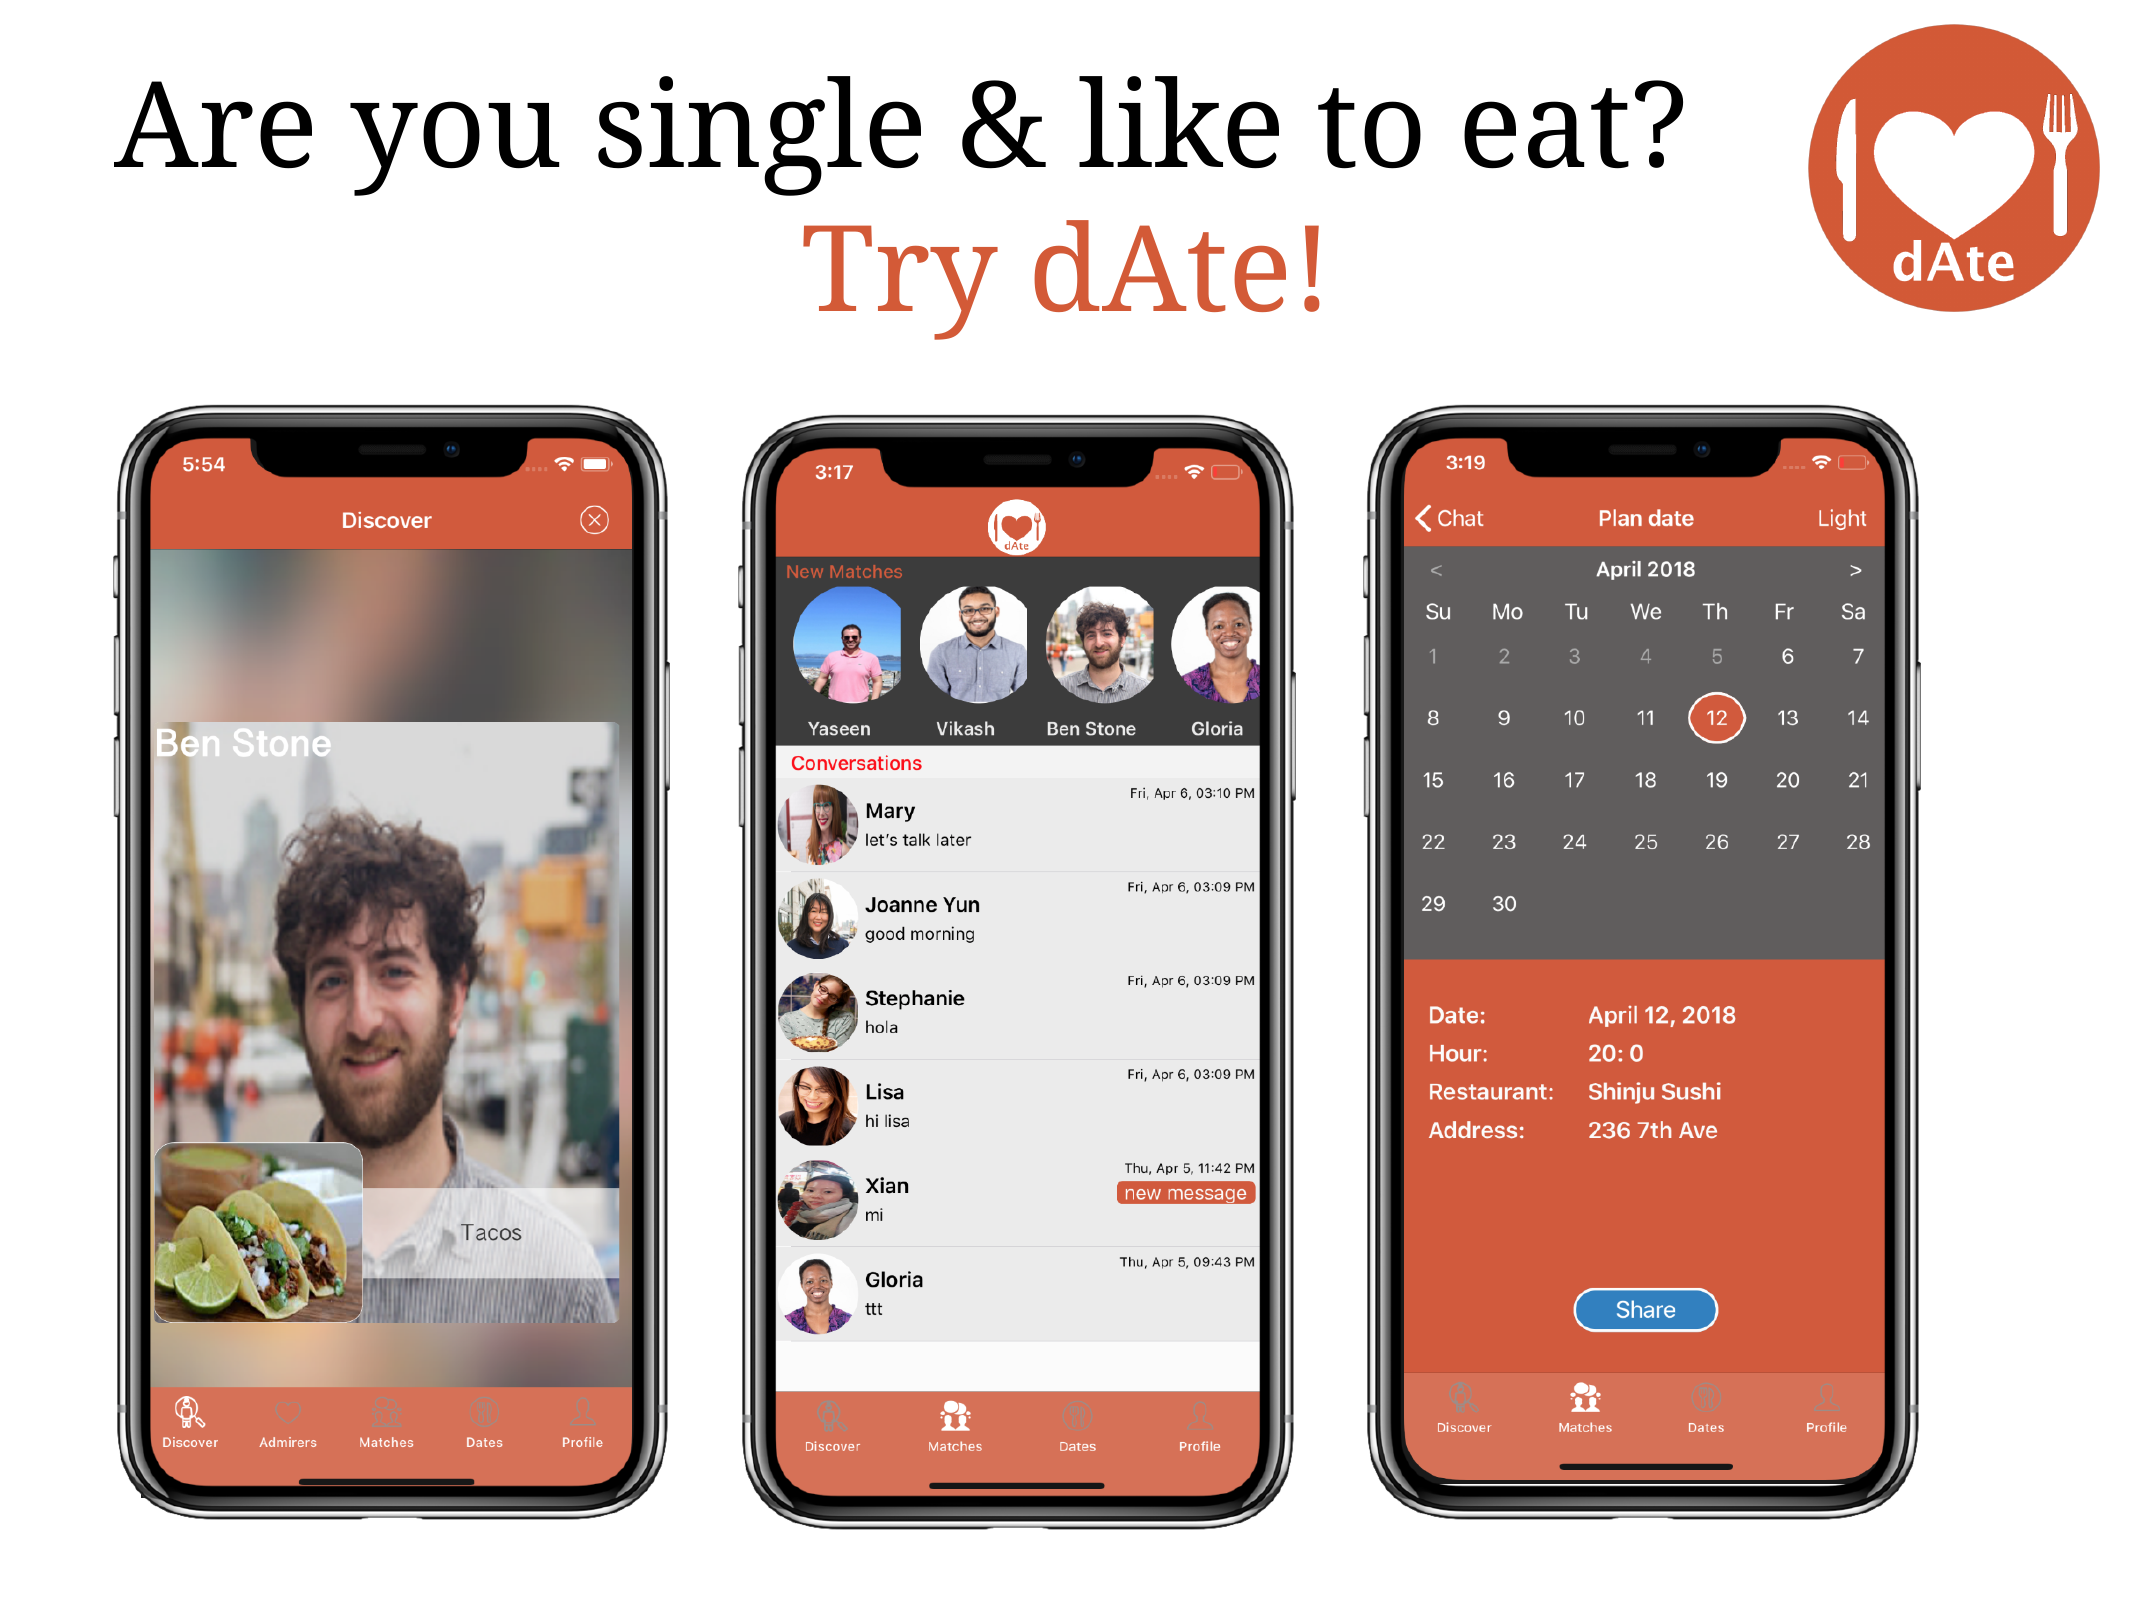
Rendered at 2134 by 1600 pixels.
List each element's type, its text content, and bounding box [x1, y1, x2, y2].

title Are you single & like to eat? Try dAte! [105, 24, 2028, 359]
picture [738, 414, 1296, 1532]
picture [1363, 403, 1921, 1522]
picture [113, 403, 671, 1522]
picture [1807, 23, 2101, 318]
